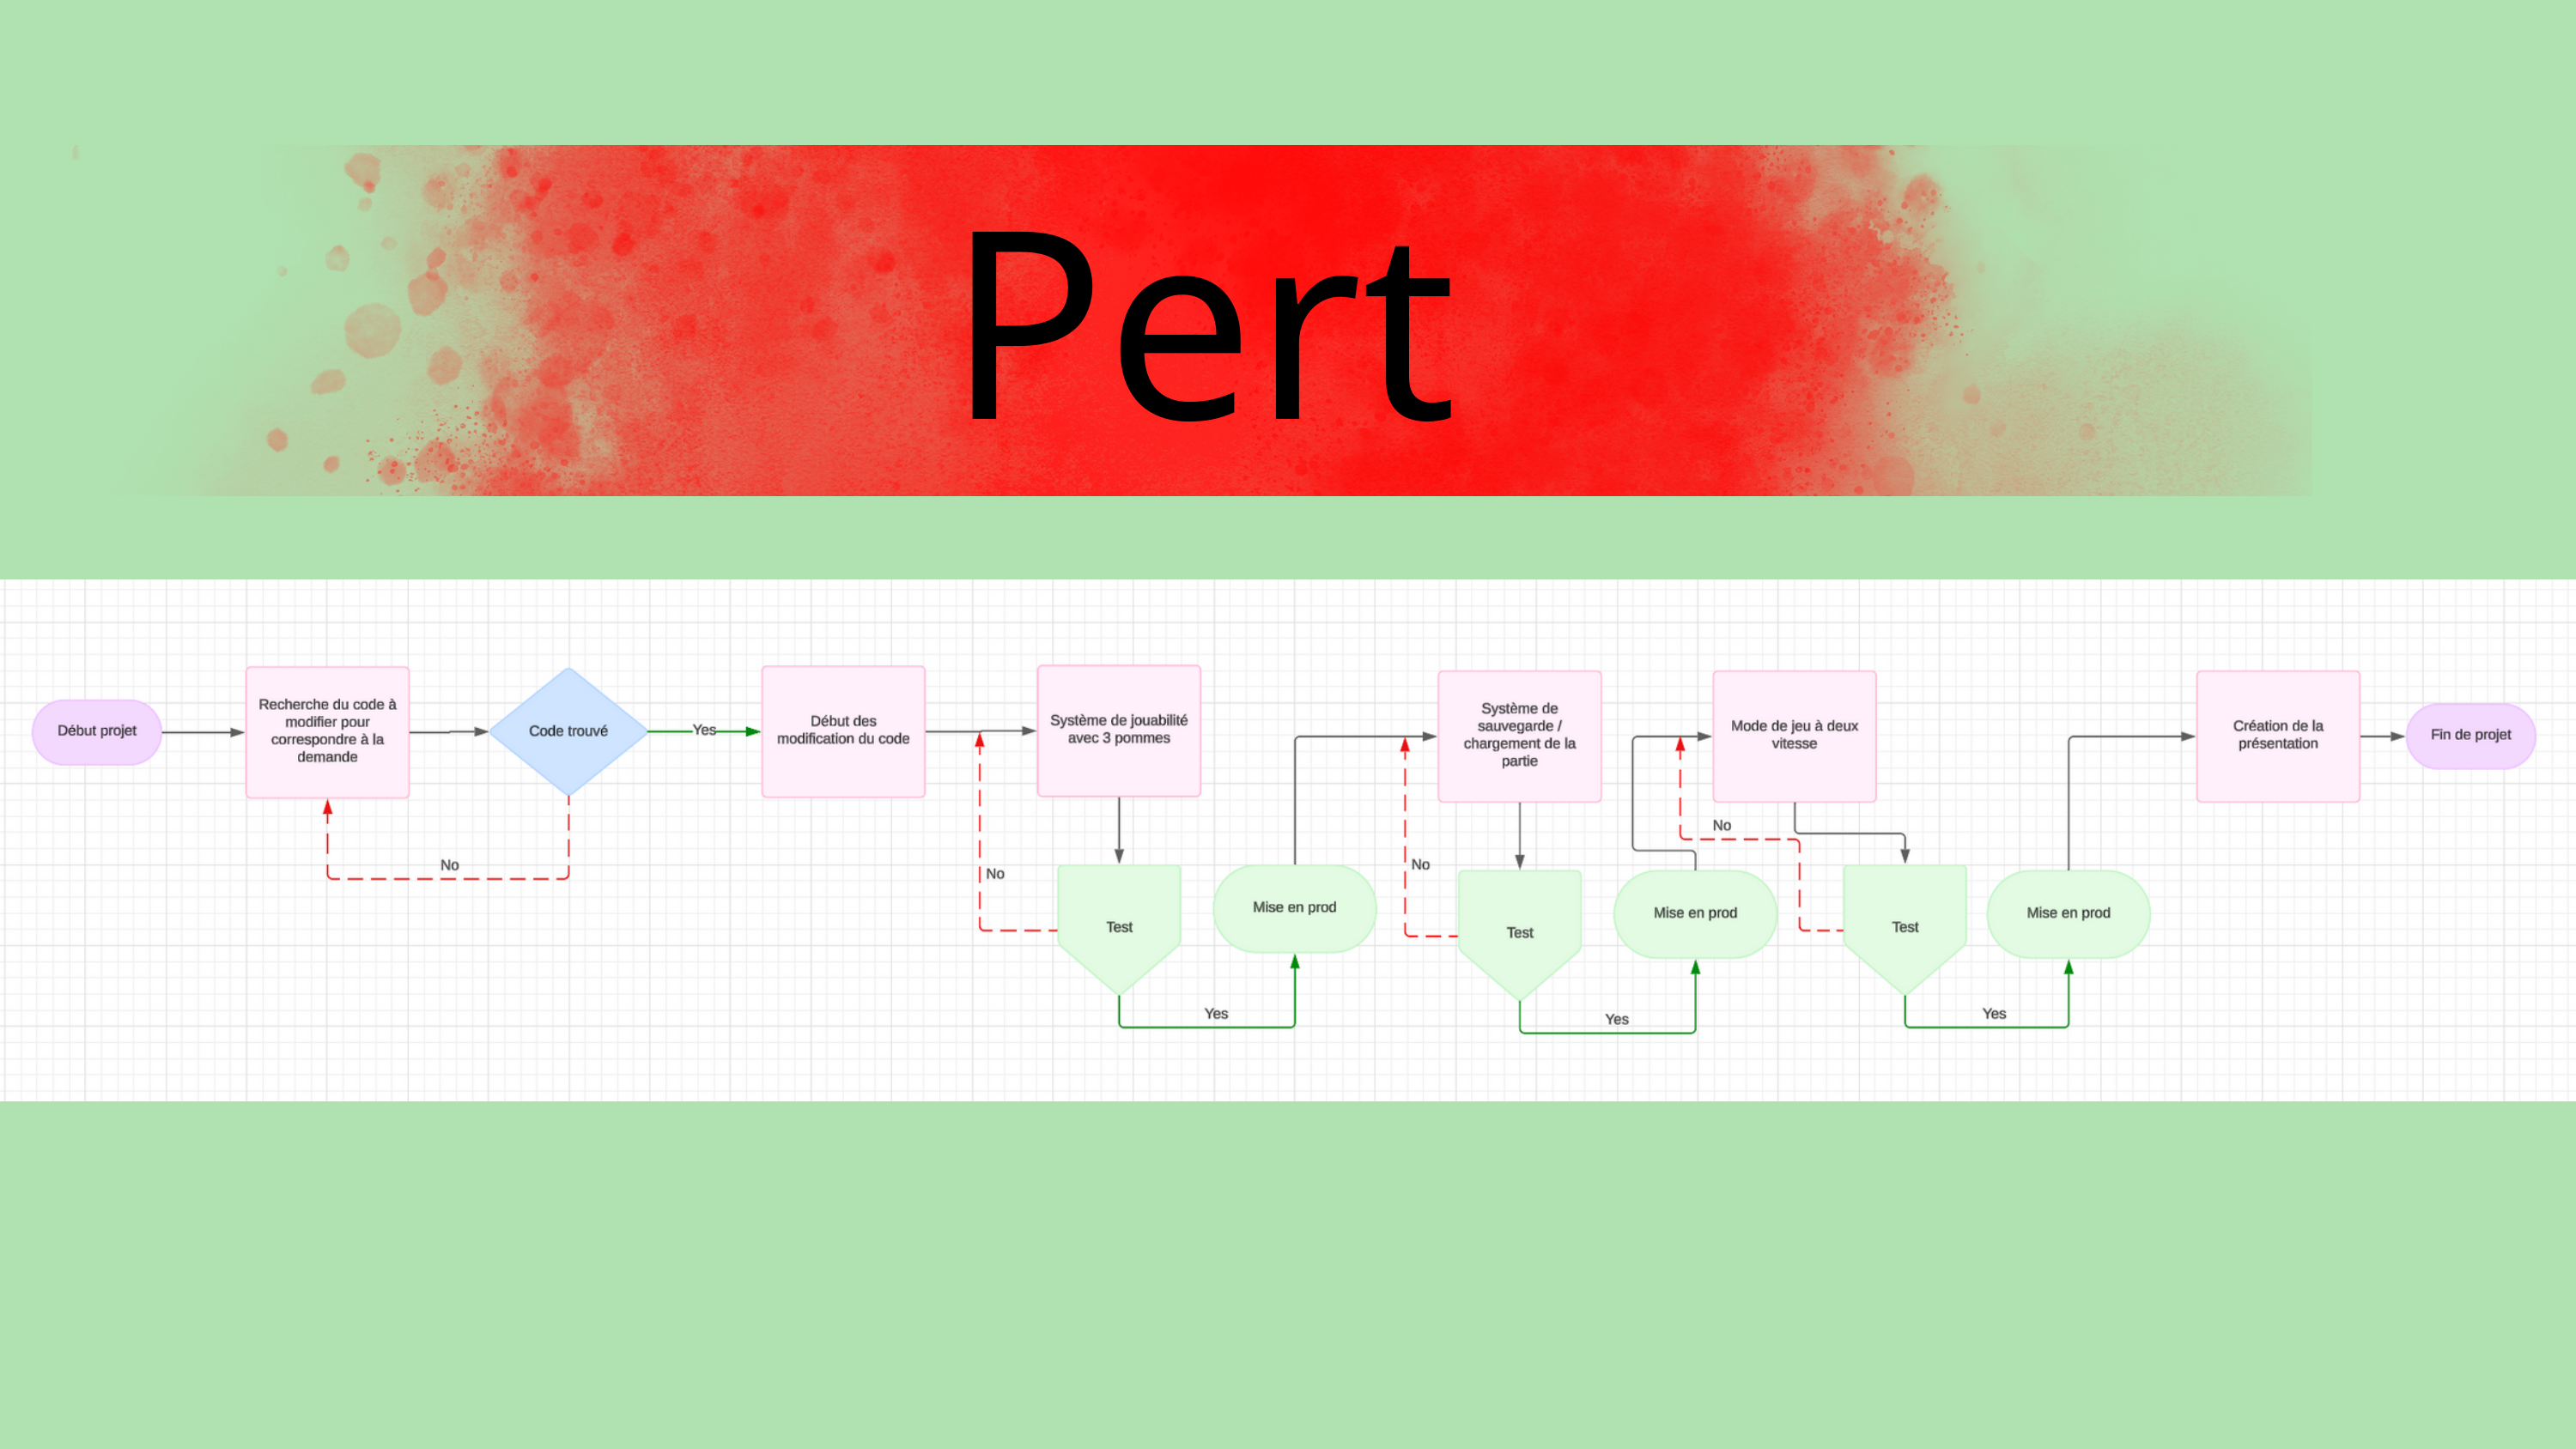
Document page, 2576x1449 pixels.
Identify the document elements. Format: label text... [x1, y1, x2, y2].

text_box [71, 145, 2312, 496]
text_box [0, 579, 2576, 1101]
text_box Pert [947, 105, 1674, 472]
